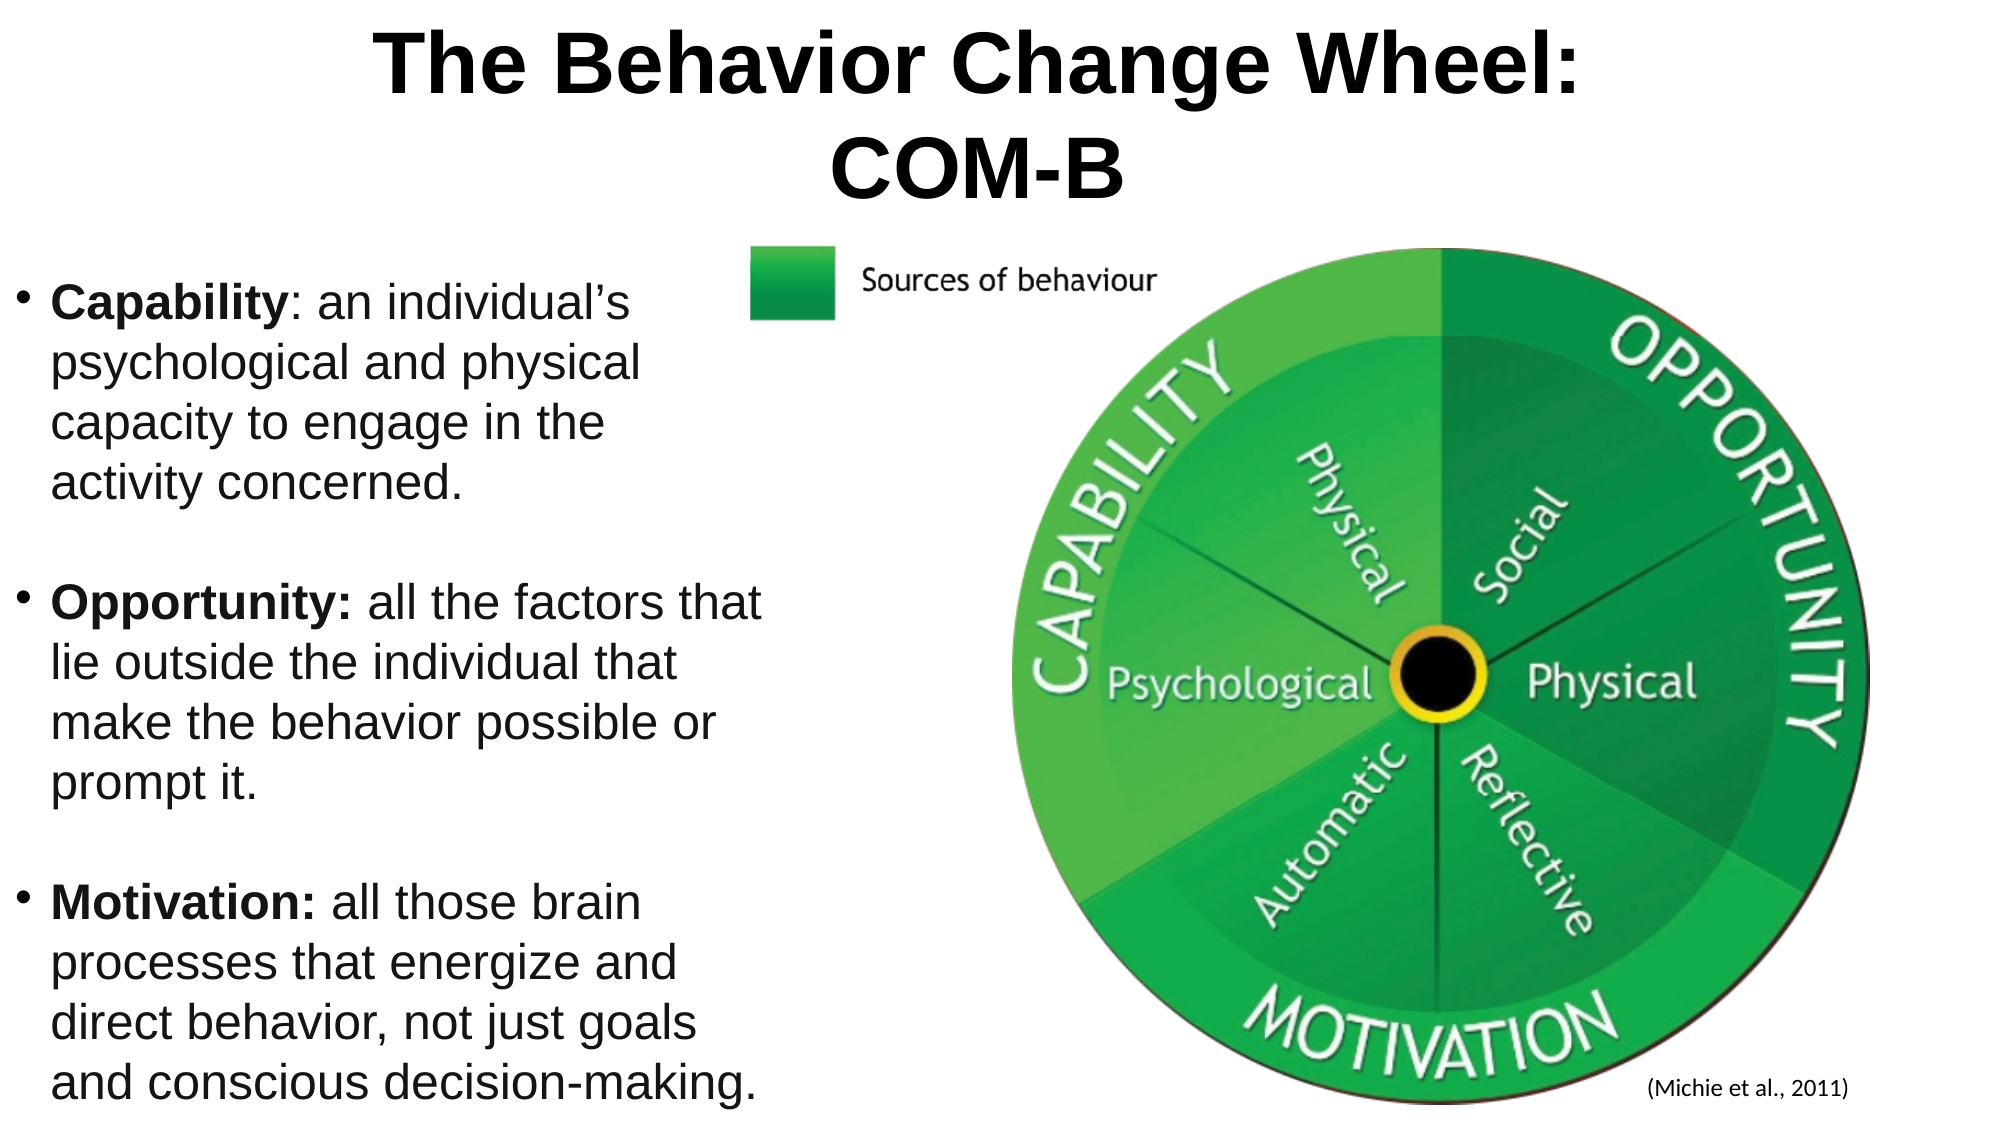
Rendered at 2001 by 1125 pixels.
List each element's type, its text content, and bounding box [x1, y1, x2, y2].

text_box (Michie et al., 2011) [1632, 1064, 2000, 1110]
picture [750, 230, 1870, 1105]
text_box Capability: an individual’s psychological and physical capacity to engage in the activity concerned. Opportunity: all the factors that lie outside the individual that make the behavior possible or prompt it. Motivation: all those brain processes that energize and direct behavior, not just goals and conscious decision-making. [0, 262, 788, 1058]
title The Behavior Change Wheel: COM-B [237, 5, 1719, 189]
